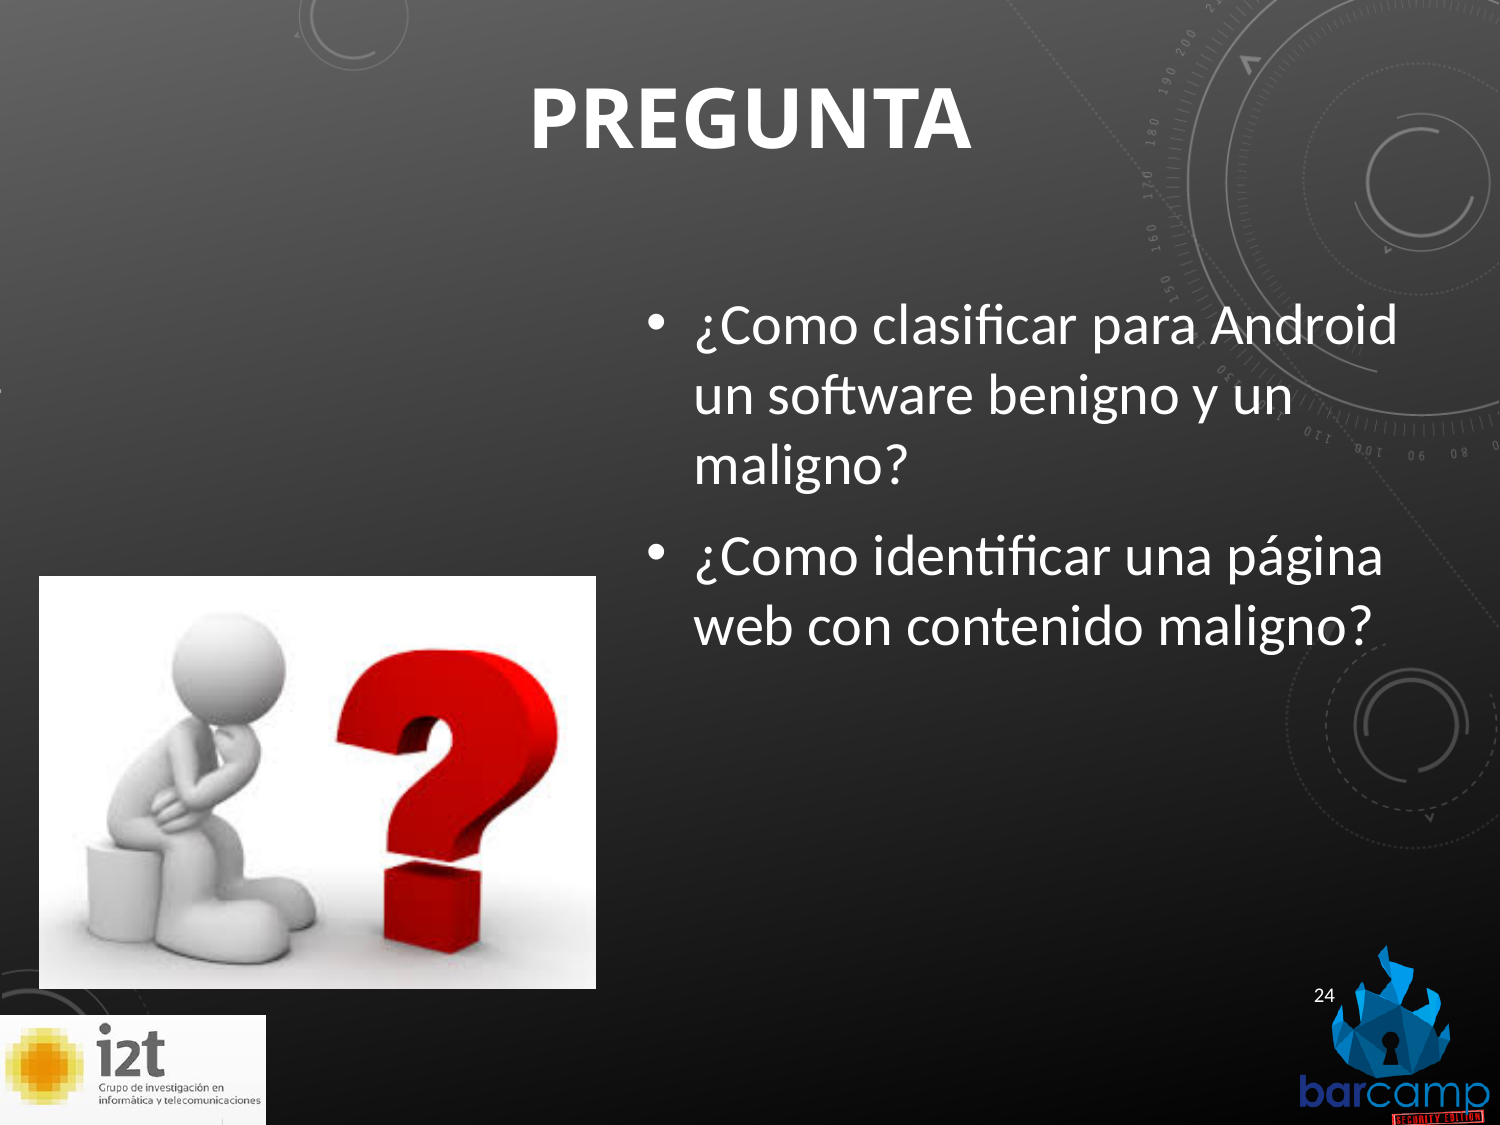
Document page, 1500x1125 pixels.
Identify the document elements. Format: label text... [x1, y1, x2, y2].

list ¿Como clasificar para Android un software benigno y un maligno? ¿Como identificar una página web con contenido maligno? [631, 262, 1425, 681]
title Pregunta [0, 0, 1500, 235]
picture [0, 235, 1500, 1125]
